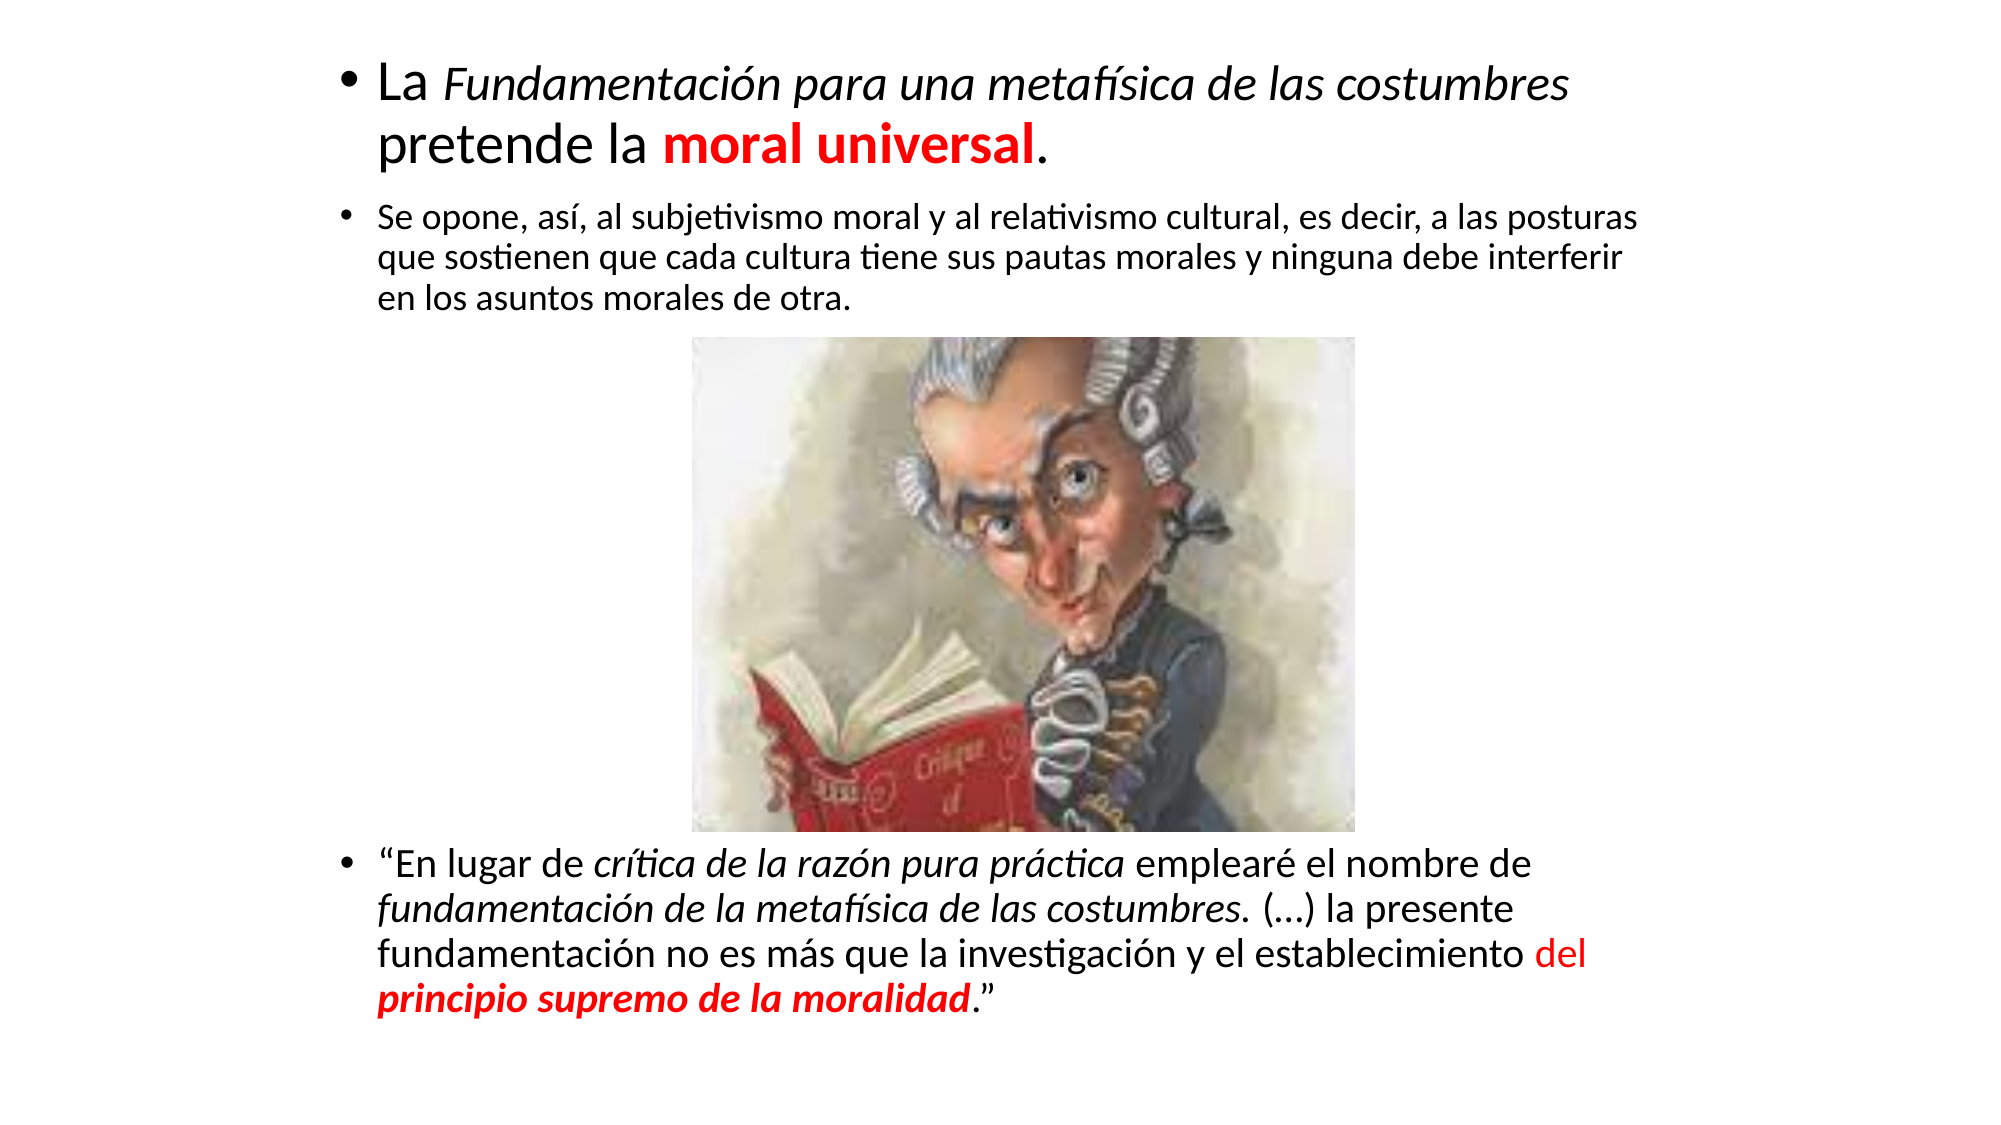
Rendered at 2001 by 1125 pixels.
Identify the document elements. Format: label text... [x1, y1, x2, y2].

list La Fundamentación para una metafísica de las costumbres pretende la moral universal. Se opone, así, al subjetivismo moral y al relativismo cultural, es decir, a las posturas que sostienen que cada cultura tiene sus pautas morales y ninguna debe interferir en los asuntos morales de otra. “En lugar de crítica de la razón pura práctica emplearé el nombre de fundamentación de la metafísica de las costumbres. (…) la presente fundamentación no es más que la investigación y el establecimiento del principio supremo de la moralidad.” [324, 42, 1675, 1059]
picture [692, 337, 1355, 832]
